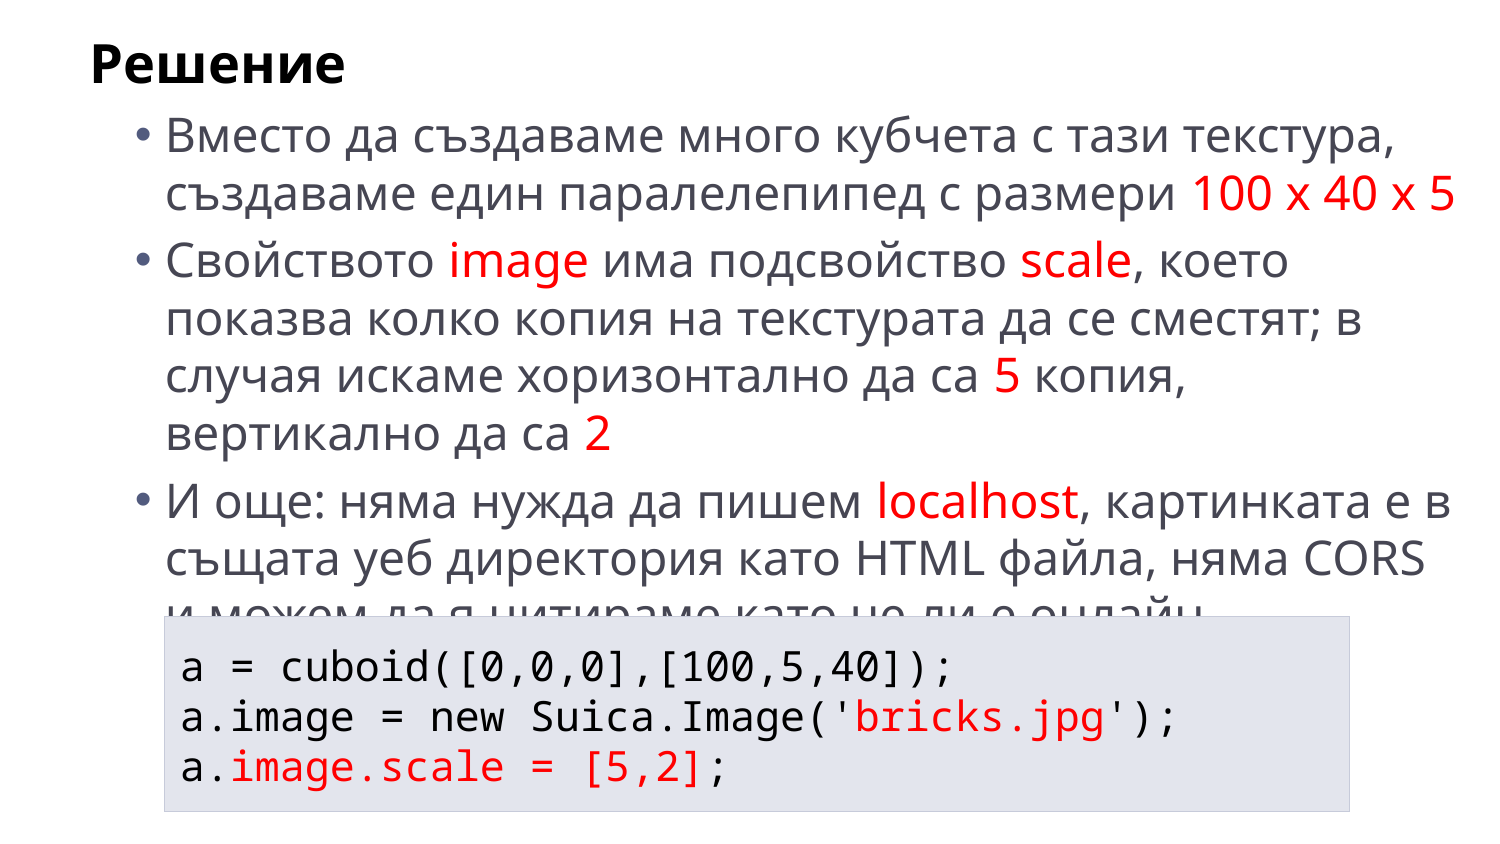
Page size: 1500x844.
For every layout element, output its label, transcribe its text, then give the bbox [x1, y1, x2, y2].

text_box a = cuboid([0,0,0],[100,5,40]); a.image = new Suica.Image('bricks.jpg'); a.image.scale = [5,2]; [164, 616, 1350, 812]
list Решение Вместо да създаваме много кубчета с тази текстура, създаваме един паралелепипед с размери 100 х 40 х 5 Свойството image има подсвойство scale, което показва колко копия на текстурата да се сместят; в случая искаме хоризонтално да са 5 копия, вертикално да са 2 И още: няма нужда да пишем localhost, картинката е в същата уеб директория като HTML файла, няма CORS и можем да я цитираме като че ли е онлайн [75, 21, 1475, 835]
